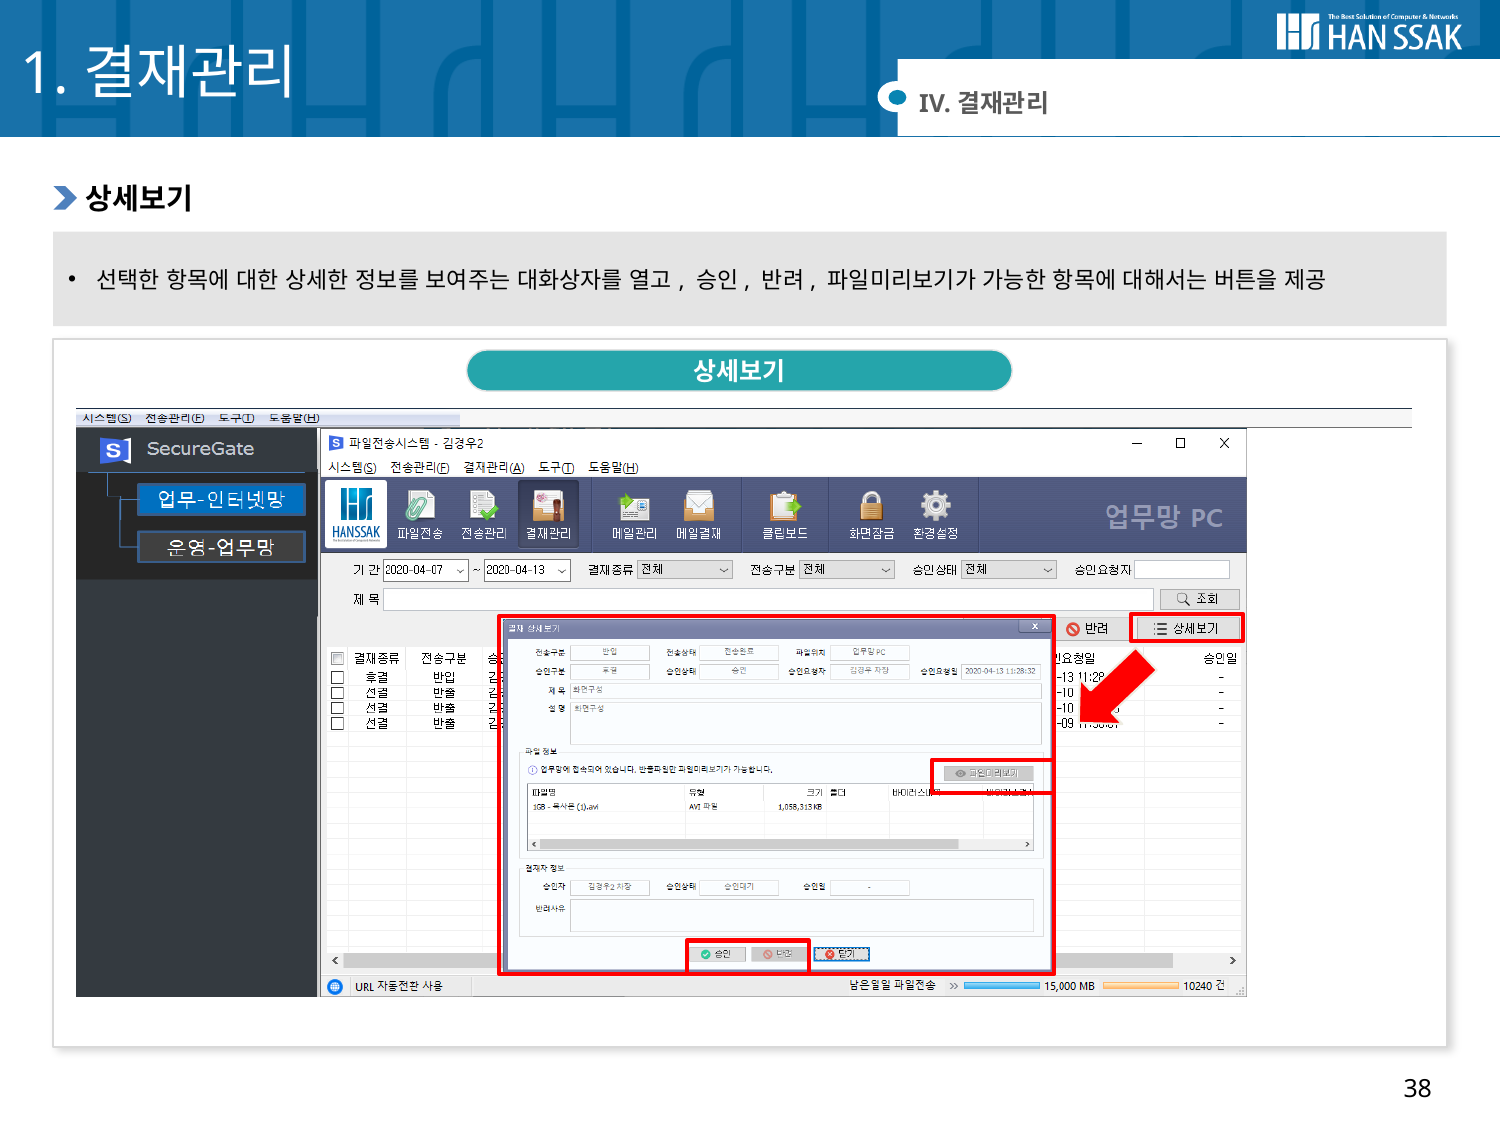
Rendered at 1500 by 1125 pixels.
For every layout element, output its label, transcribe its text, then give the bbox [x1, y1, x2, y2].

picture [76, 408, 1412, 998]
text_box 1.결재관리 [5, 27, 939, 113]
text_box 상세보기 [466, 349, 1013, 392]
picture [1271, 10, 1483, 51]
text_box 선택한 항목에 대한 상세한 정보를 보여주는 대화상자를 열고, 승인, 반려, 파일미리보기가 가능한 항목에 대해서는 버튼을 제공 [51, 230, 1449, 328]
text_box 상세보기 [70, 172, 888, 223]
text_box IV.결재관리 [829, 64, 1382, 125]
